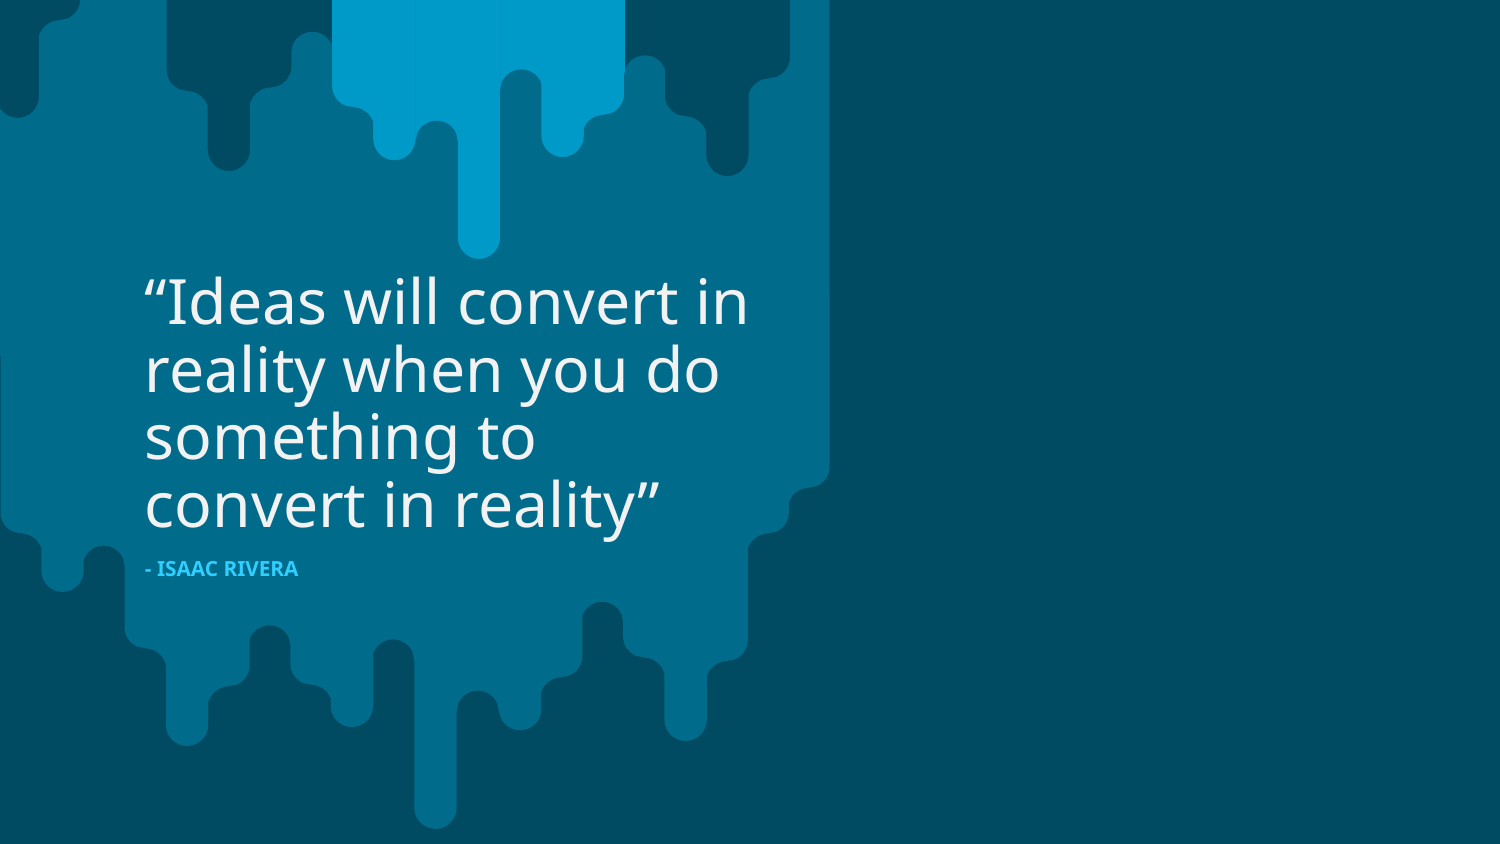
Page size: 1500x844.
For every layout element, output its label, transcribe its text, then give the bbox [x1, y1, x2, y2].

text_box [0, 0, 831, 831]
text_box [331, 0, 414, 159]
text_box [502, 0, 626, 156]
text_box [417, 0, 499, 257]
text_box “Ideas will convert in reality when you do something to convert in reality” [130, 263, 768, 549]
text_box - ISAAC RIVERA [130, 551, 717, 588]
